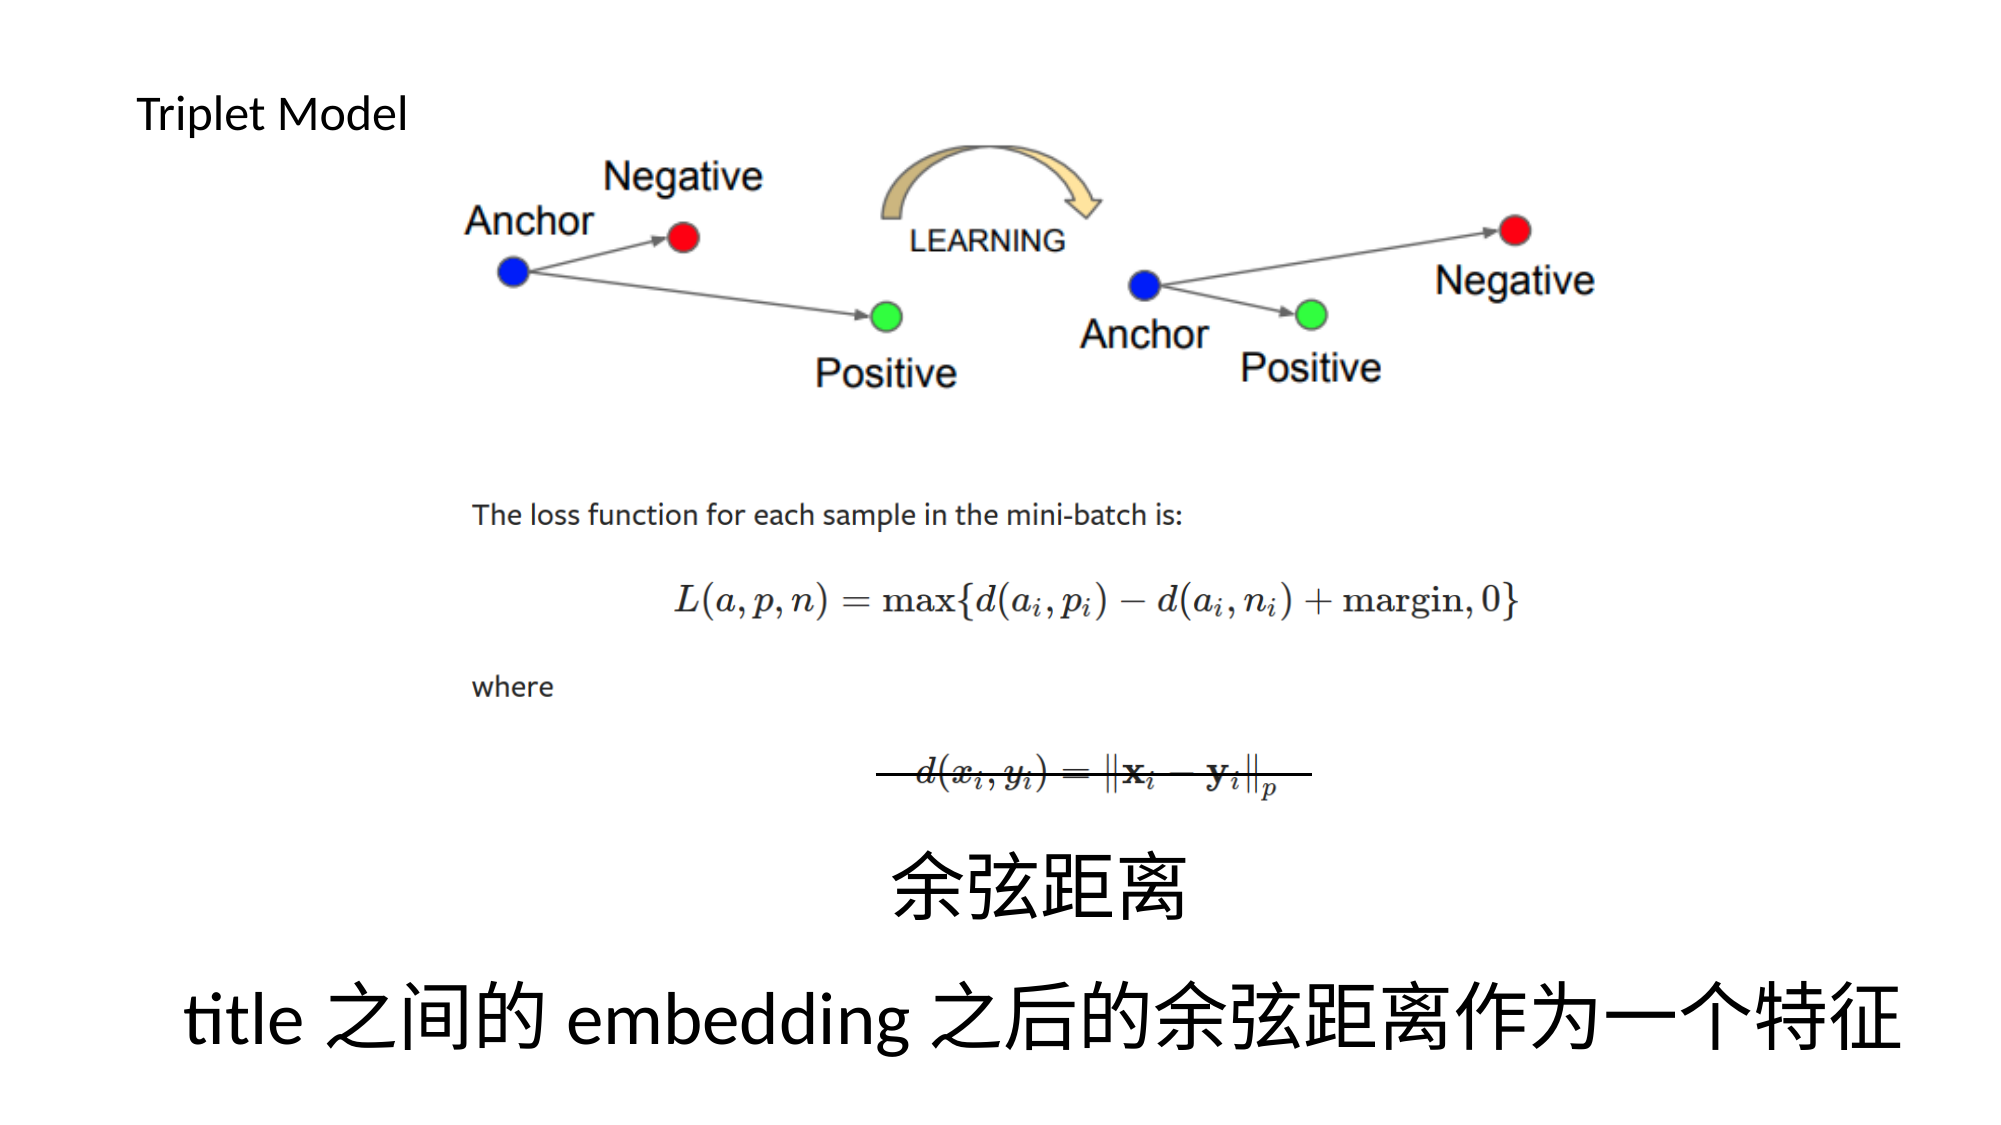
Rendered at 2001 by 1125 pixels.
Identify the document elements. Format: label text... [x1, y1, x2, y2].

picture [442, 103, 1647, 408]
picture [464, 468, 1585, 832]
text_box Triplet Model [121, 72, 424, 148]
text_box title之间的embedding之后的余弦距离作为一个特征 [169, 962, 1919, 1068]
text_box 余弦距离 [875, 832, 1206, 937]
